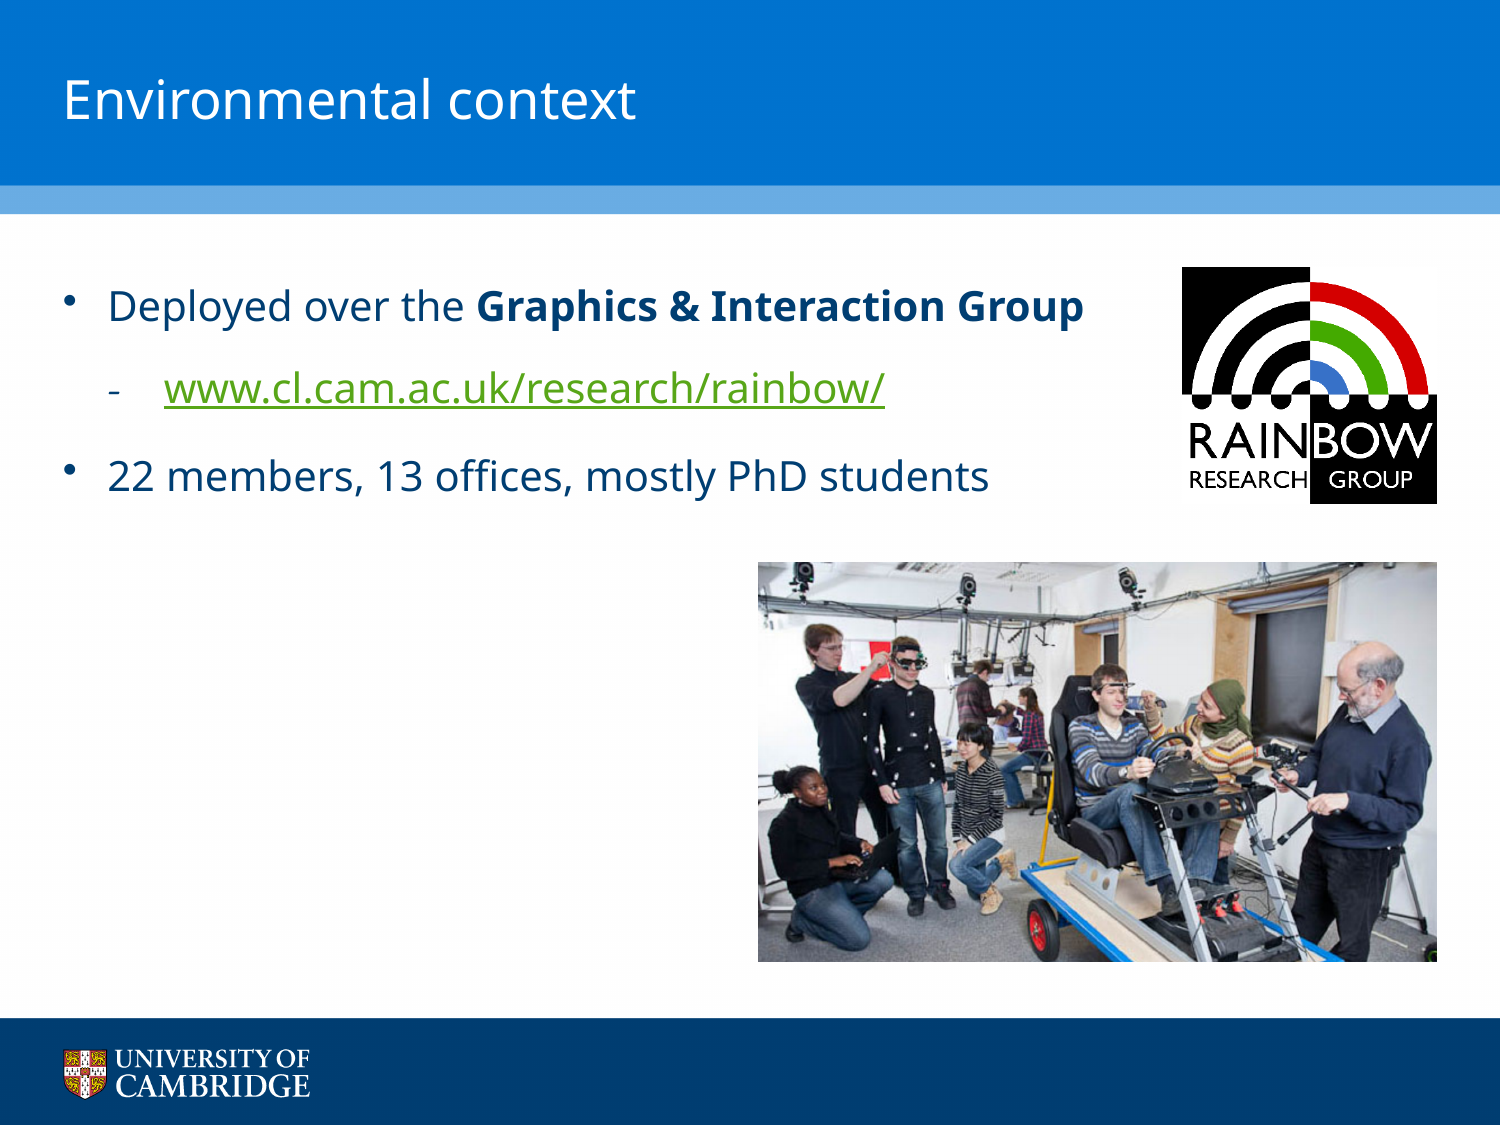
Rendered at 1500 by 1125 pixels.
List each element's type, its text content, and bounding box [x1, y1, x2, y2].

picture [0, 0, 1500, 1125]
title Environmental context [63, 65, 1437, 135]
list Deployed over the Graphics & Interaction Group www.cl.cam.ac.uk/research/rainbow/ 22 members, 13 offices, mostly PhD students [63, 280, 1437, 948]
